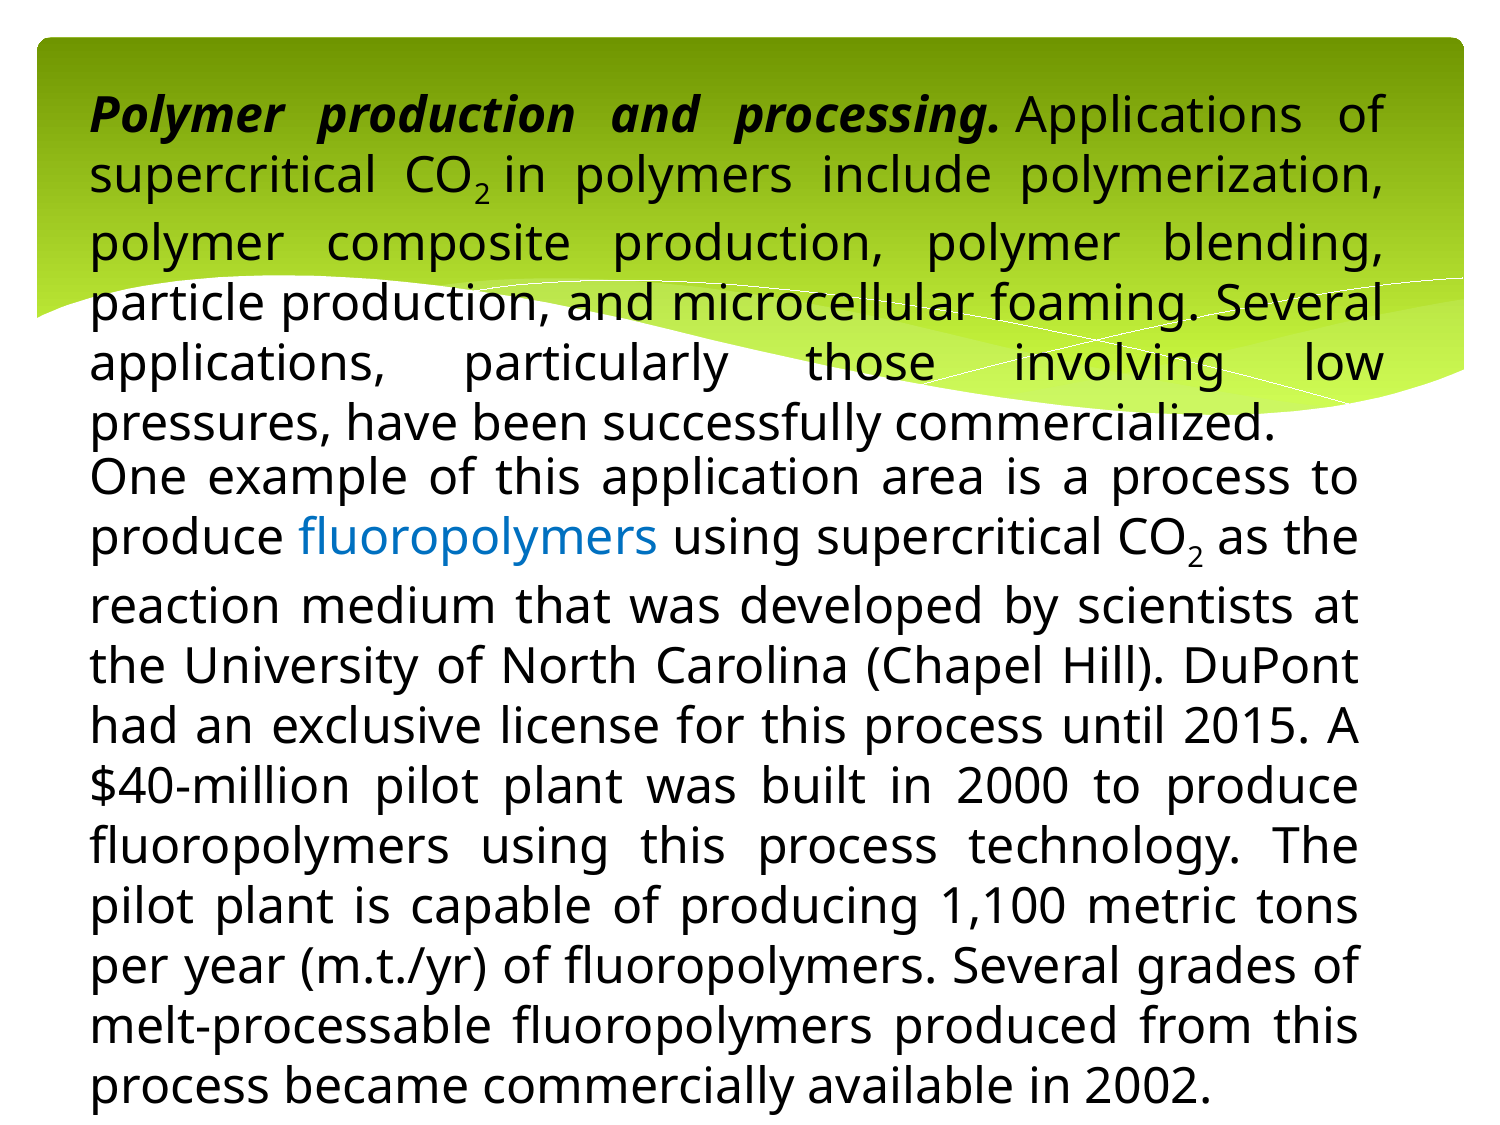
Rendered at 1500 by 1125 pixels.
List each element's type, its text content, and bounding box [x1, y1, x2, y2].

text_box One example of this application area is a process to produce fluoropolymers using supercritical CO2 as the reaction medium that was developed by scientists at the University of North Carolina (Chapel Hill). DuPont had an exclusive license for this process until 2015. A $40-million pilot plant was built in 2000 to produce fluoropolymers using this process technology. The pilot plant is capable of producing 1,100 metric tons per year (m.t./yr) of fluoropolymers. Several grades of melt-processable fluoropolymers produced from this process became commercially available in 2002. [75, 437, 1375, 1121]
text_box Polymer production and processing. Applications of supercritical CO2 in polymers include polymerization, polymer composite production, polymer blending, particle production, and microcellular foaming. Several applications, particularly those involving low pressures, have been successfully commercialized. [75, 74, 1400, 458]
